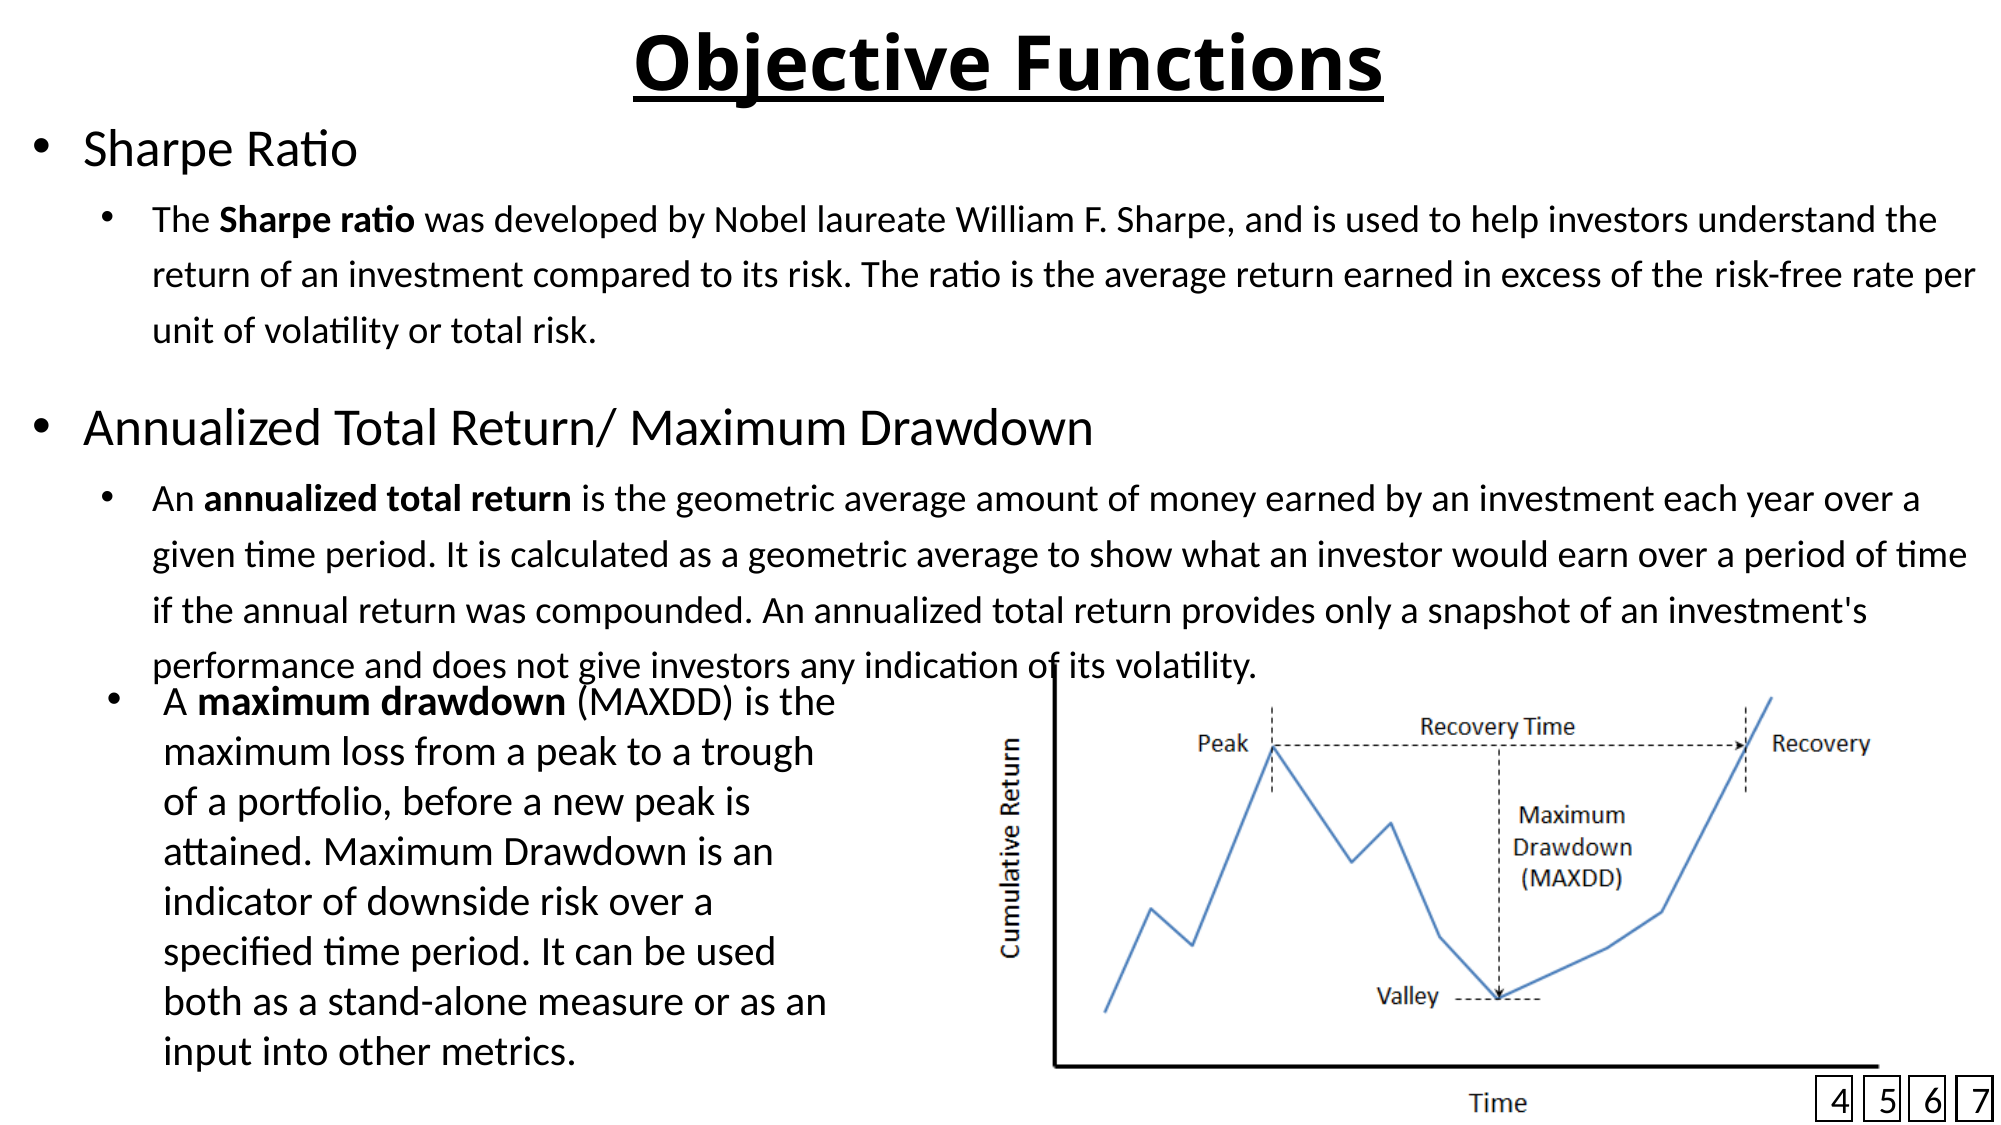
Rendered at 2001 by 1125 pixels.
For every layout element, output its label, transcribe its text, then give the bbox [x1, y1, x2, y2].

text_box Objective Functions Sharpe Ratio The Sharpe ratio was developed by Nobel laureate William F. Sharpe, and is used to help investors understand the return of an investment compared to its risk. The ratio is the average return earned in excess of the risk-free rate per unit of volatility or total risk. Annualized Total Return/ Maximum Drawdown An annualized total return is the geometric average amount of money earned by an investment each year over a given time period. It is calculated as a geometric average to show what an investor would earn over a period of time if the annual return was compounded. An annualized total return provides only a snapshot of an investment's performance and does not give investors any indication of its volatility. [17, 17, 2000, 695]
text_box 7 [1955, 1075, 1994, 1122]
text_box 5 [1891, 1075, 1901, 1122]
picture [987, 648, 1891, 1125]
text_box A maximum drawdown (MAXDD) is the maximum loss from a peak to a trough of a portfolio, before a new peak is attained. Maximum Drawdown is an indicator of downside risk over a specified time period. It can be used both as a stand-alone measure or as an input into other metrics. [17, 666, 864, 1125]
text_box 6 [1908, 1075, 1946, 1122]
